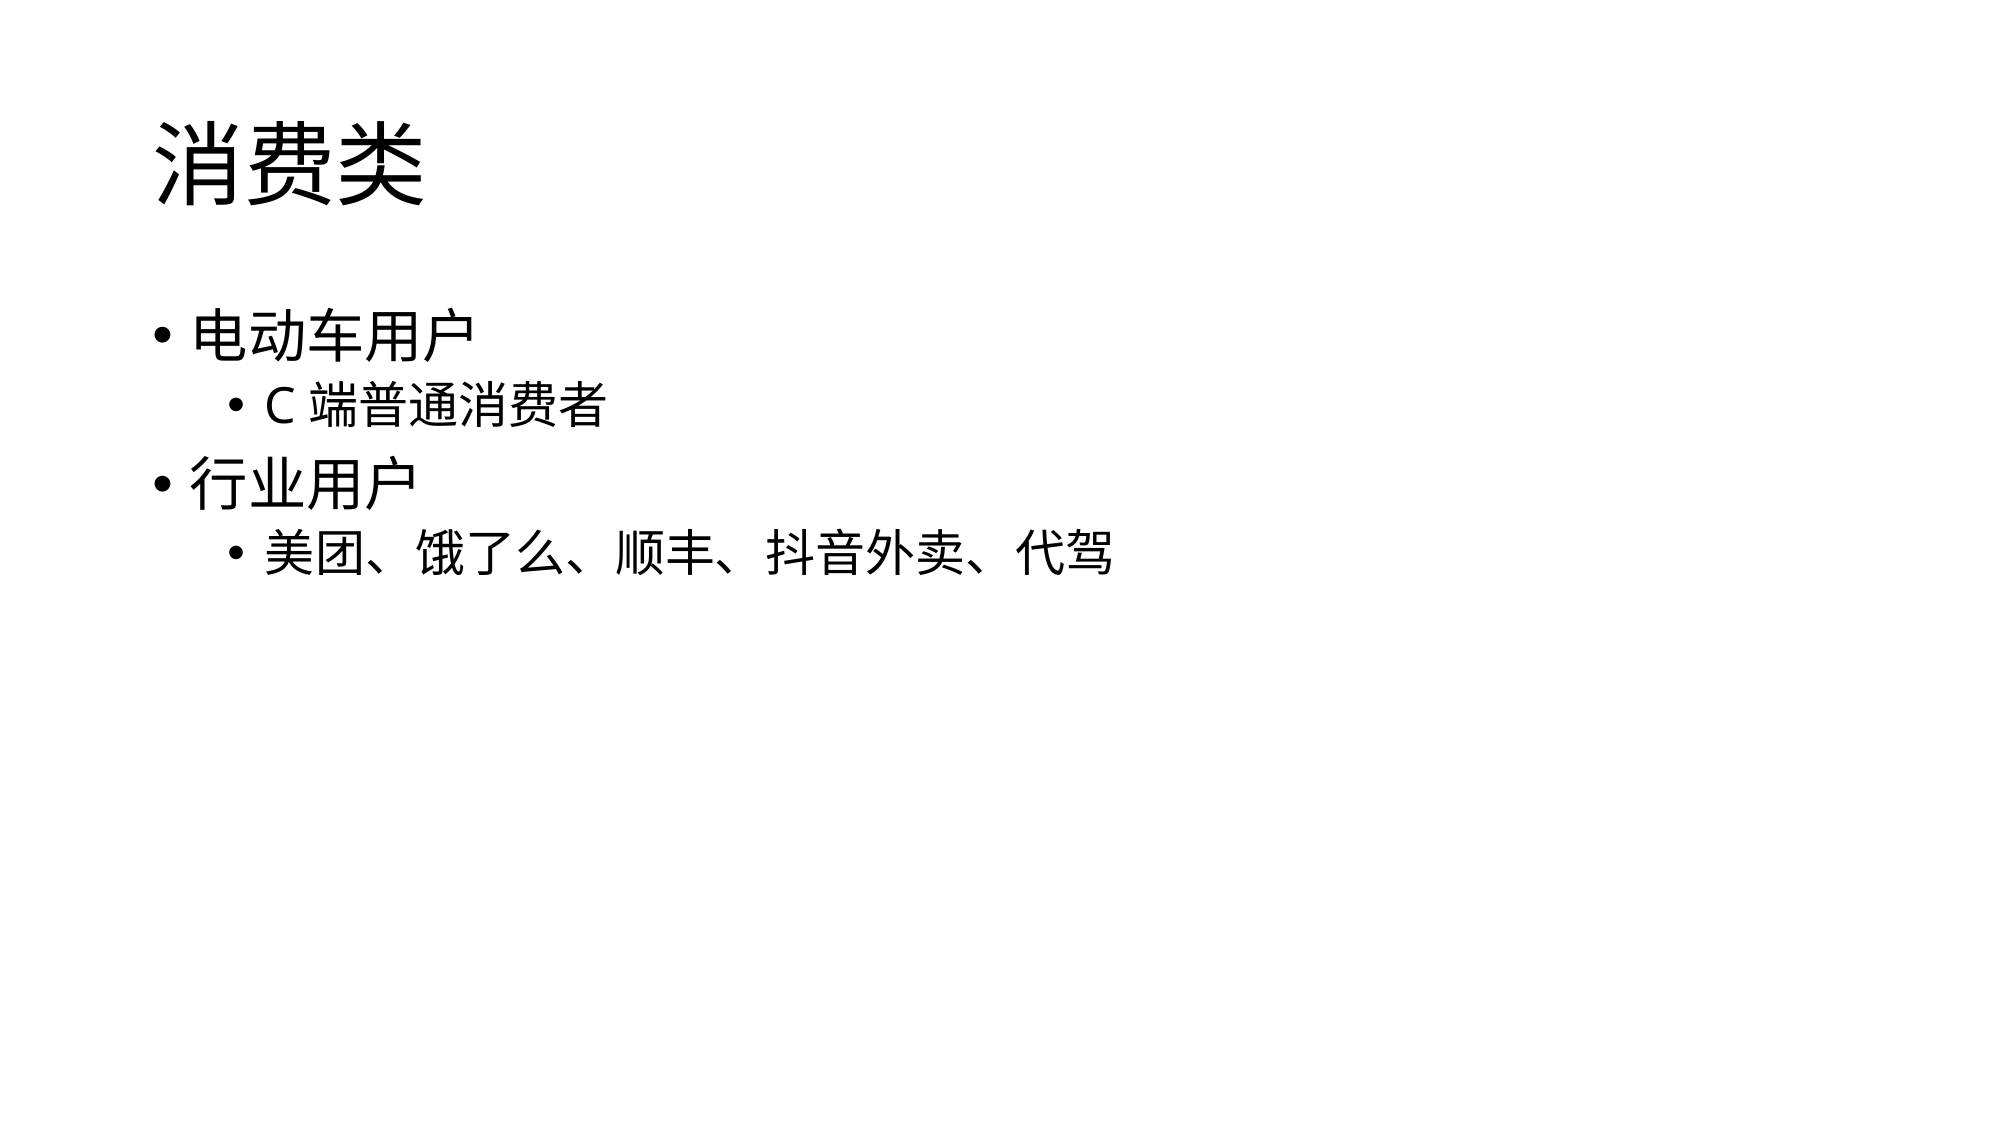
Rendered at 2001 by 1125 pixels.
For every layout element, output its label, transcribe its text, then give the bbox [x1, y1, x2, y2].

list 电动车用户 C端普通消费者 行业用户 美团、饿了么、顺丰、抖音外卖、代驾 [137, 299, 1863, 1014]
title 消费类 [137, 59, 1863, 278]
